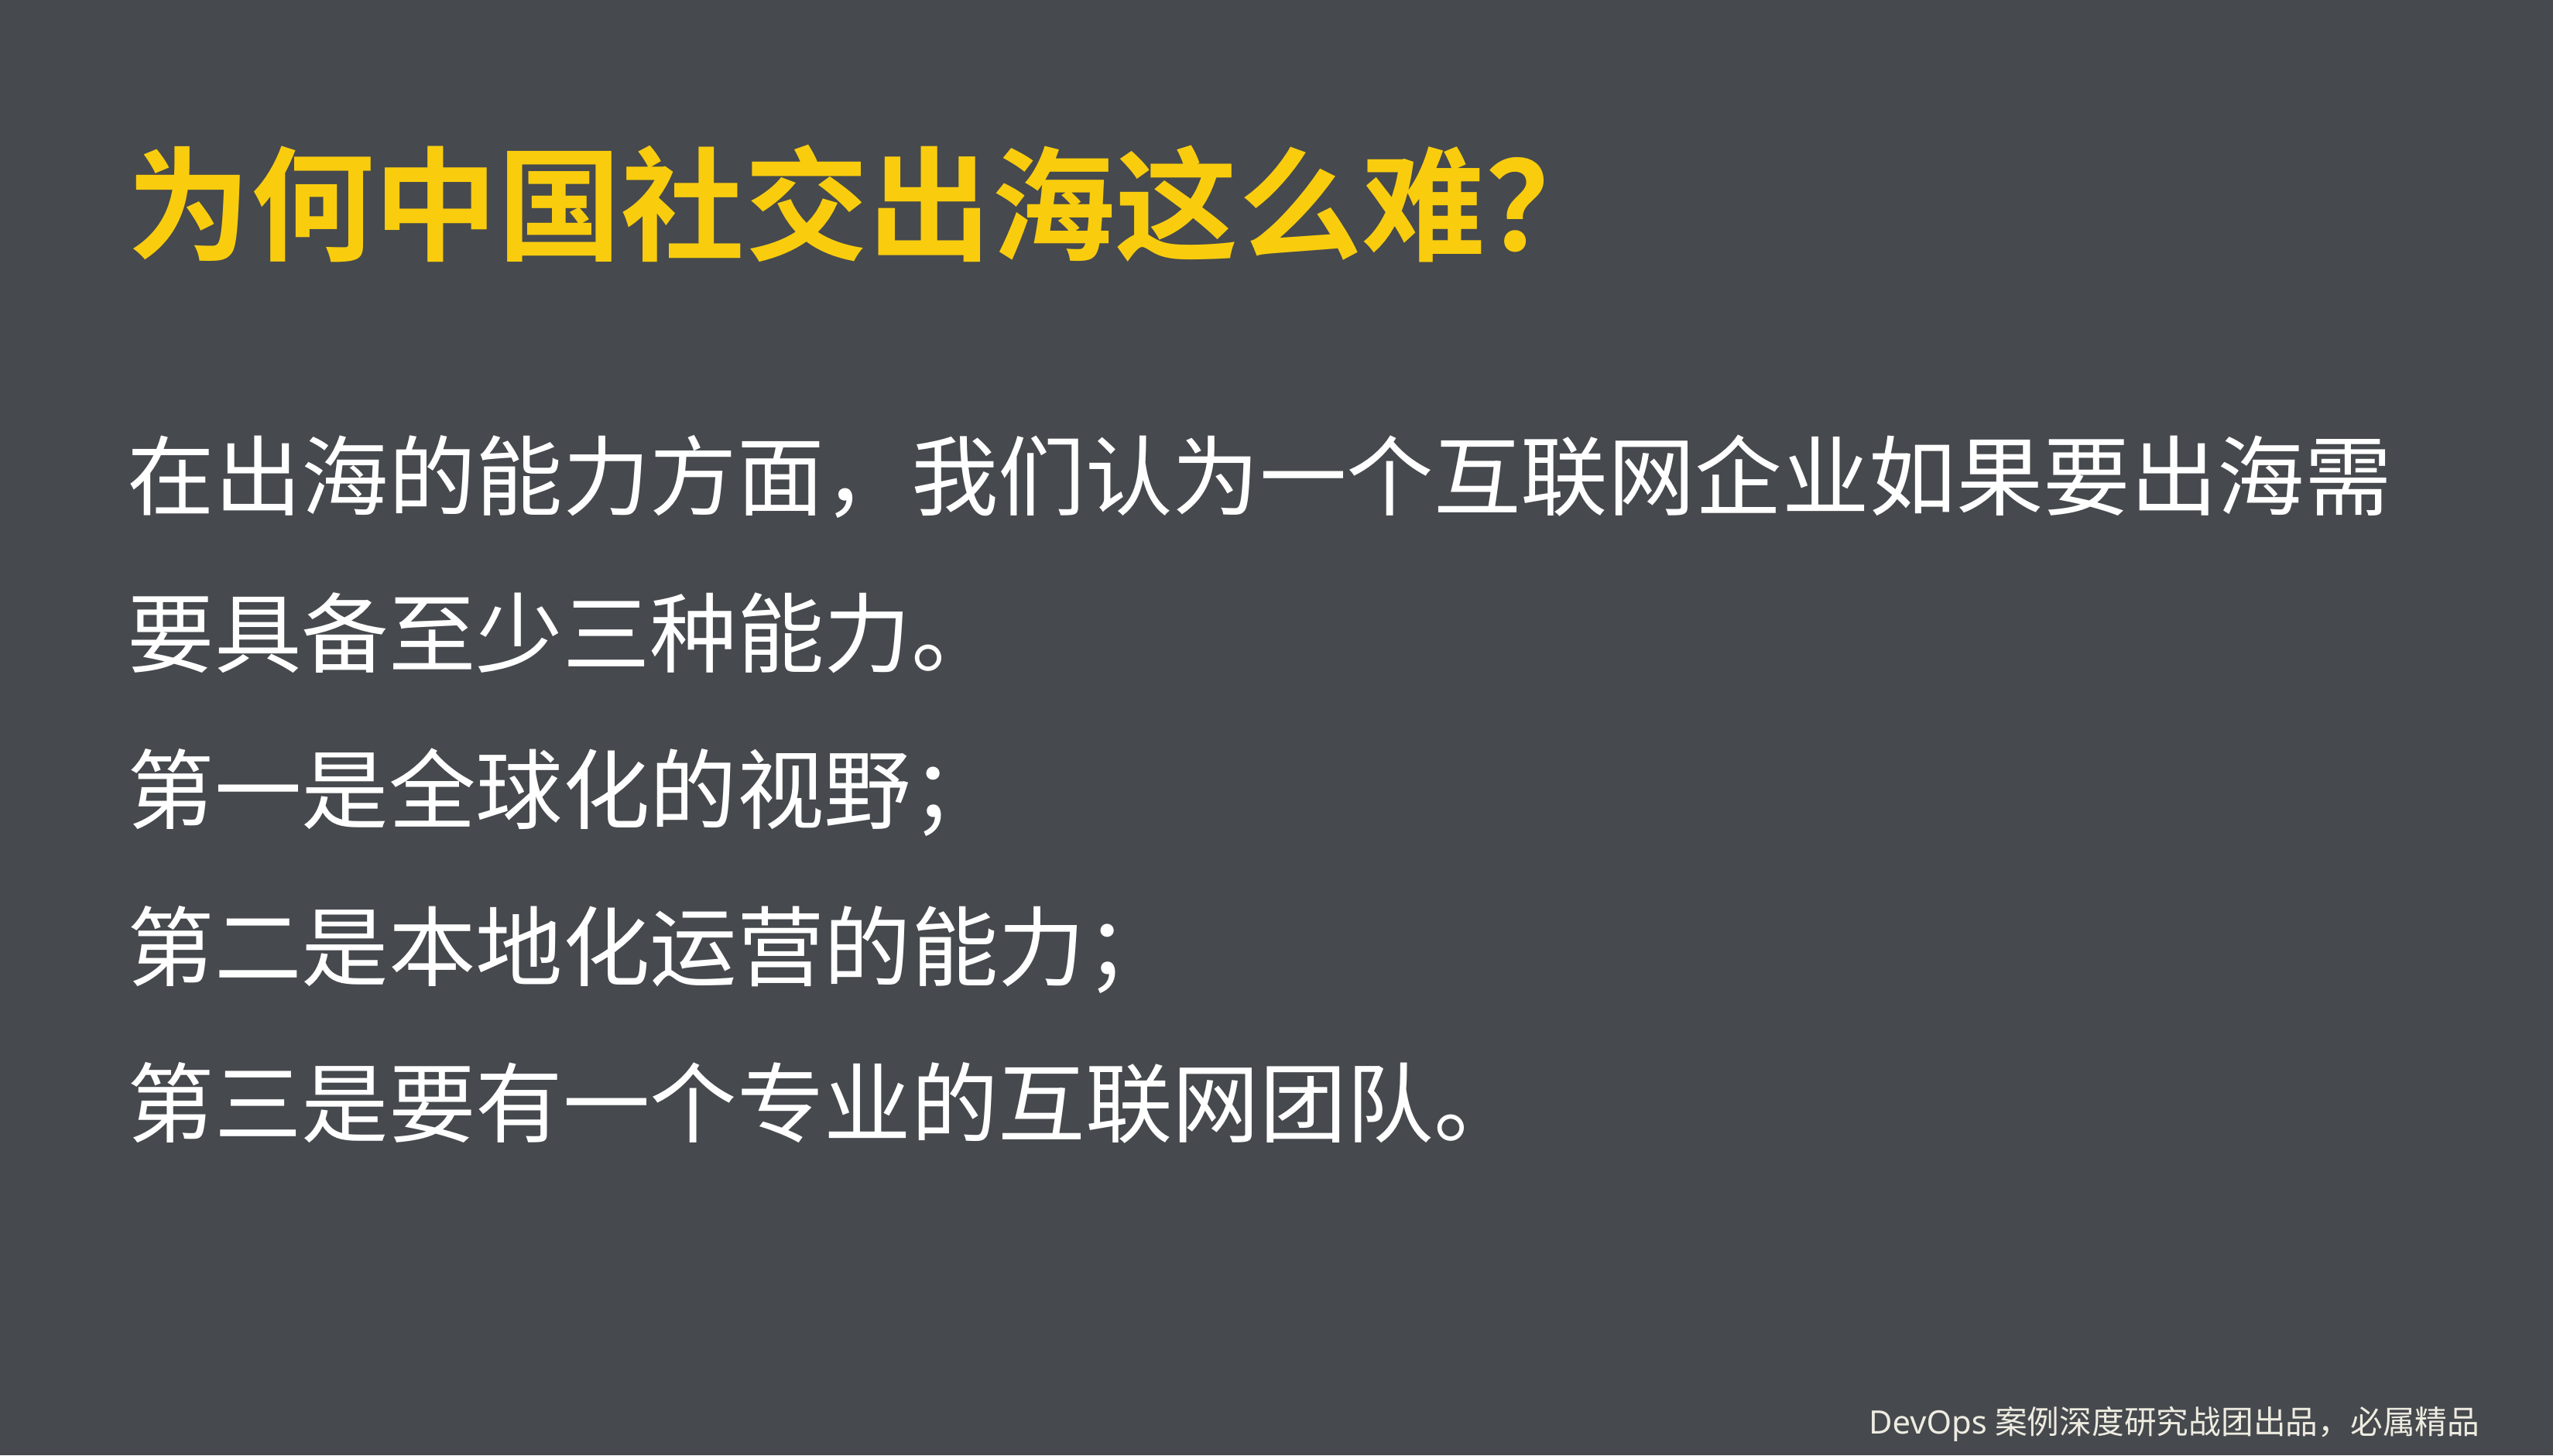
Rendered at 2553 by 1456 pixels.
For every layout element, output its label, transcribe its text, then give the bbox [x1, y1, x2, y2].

title 为何中国社交出海这么难？ [127, 128, 2425, 279]
list 在出海的能力方面，我们认为一个互联网企业如果要出海需要具备至少三种能力。 第一是全球化的视野； 第二是本地化运营的能力； 第三是要有一个专业的互联网团队。 [127, 369, 2425, 1320]
